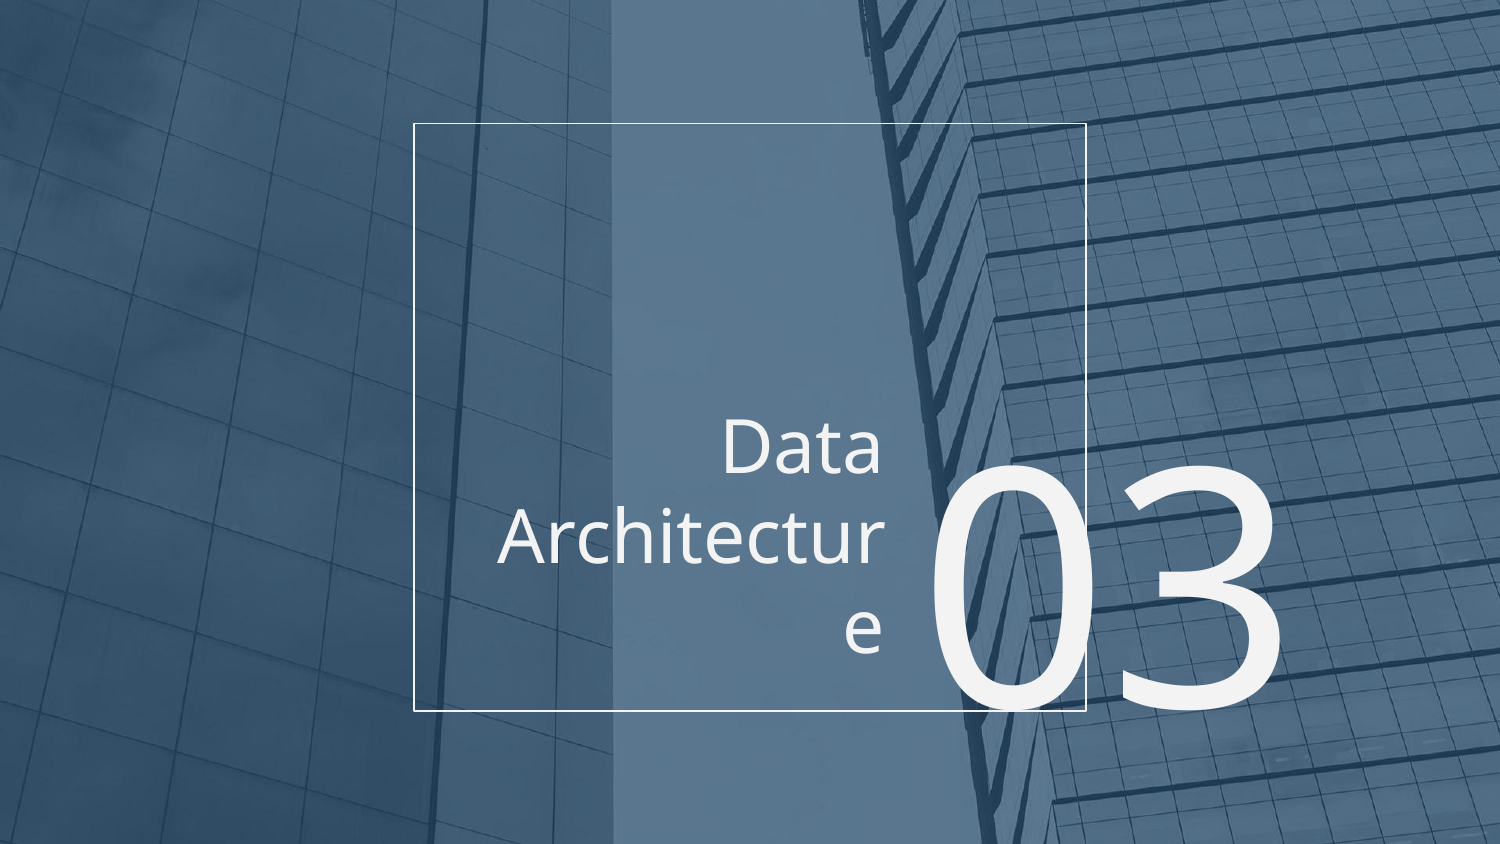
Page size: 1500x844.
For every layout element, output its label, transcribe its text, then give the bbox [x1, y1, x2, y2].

title 03 [577, 440, 1315, 707]
title Data Architecture [447, 367, 900, 684]
picture [0, 0, 1500, 844]
